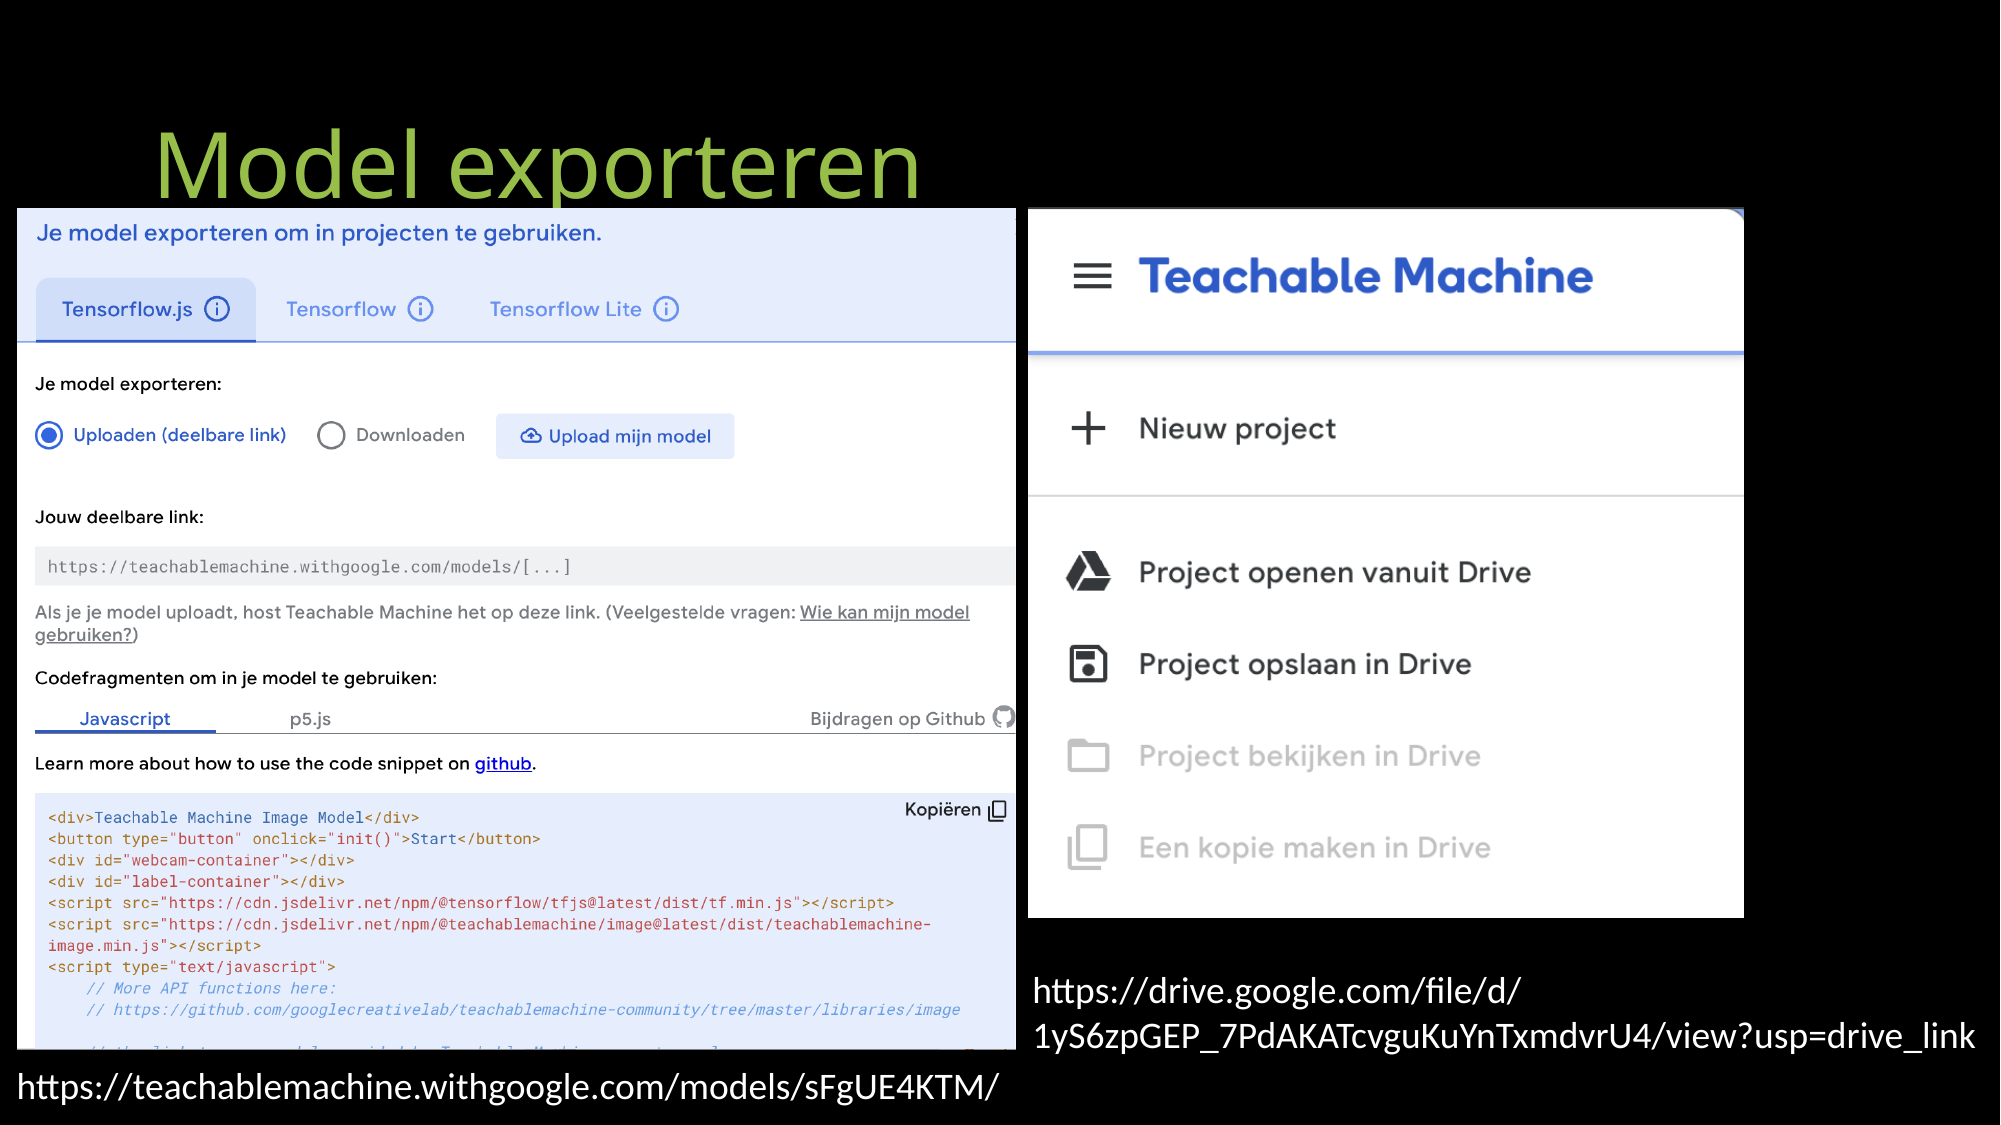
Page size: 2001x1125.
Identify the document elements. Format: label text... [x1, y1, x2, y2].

title Model exporteren [137, 59, 1863, 278]
picture [16, 208, 1016, 1050]
text_box https://teachablemachine.withgoogle.com/models/sFgUE4KTM/ [1, 1054, 1144, 1115]
text_box https://drive.google.com/file/d/1yS6zpGEP_7PdAKATcvguKuYnTxmdvrU4/view?usp=drive_link [1017, 958, 2000, 1064]
picture [1028, 207, 1744, 918]
